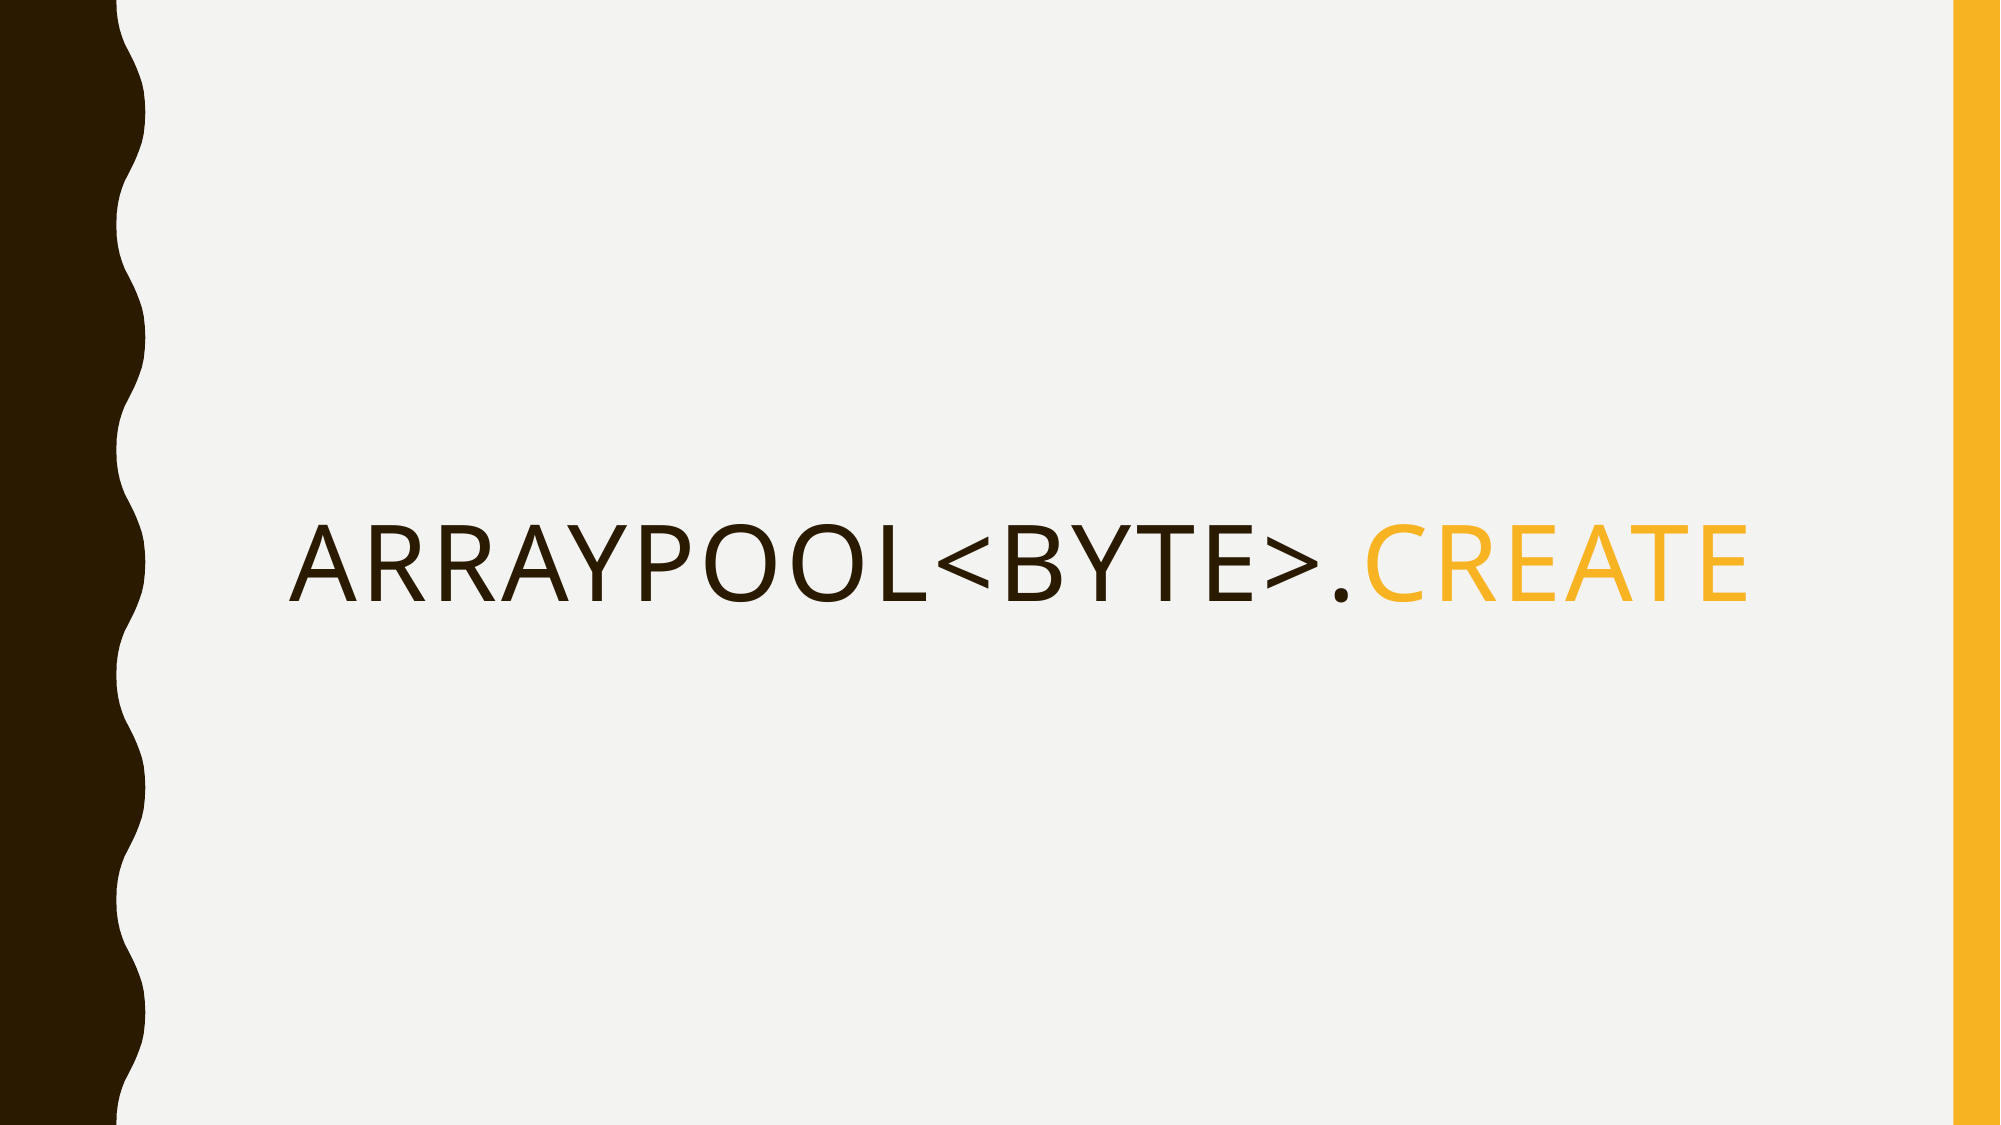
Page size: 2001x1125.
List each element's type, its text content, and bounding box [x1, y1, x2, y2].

title ArrayPool<byte>.Create [186, 502, 1856, 689]
